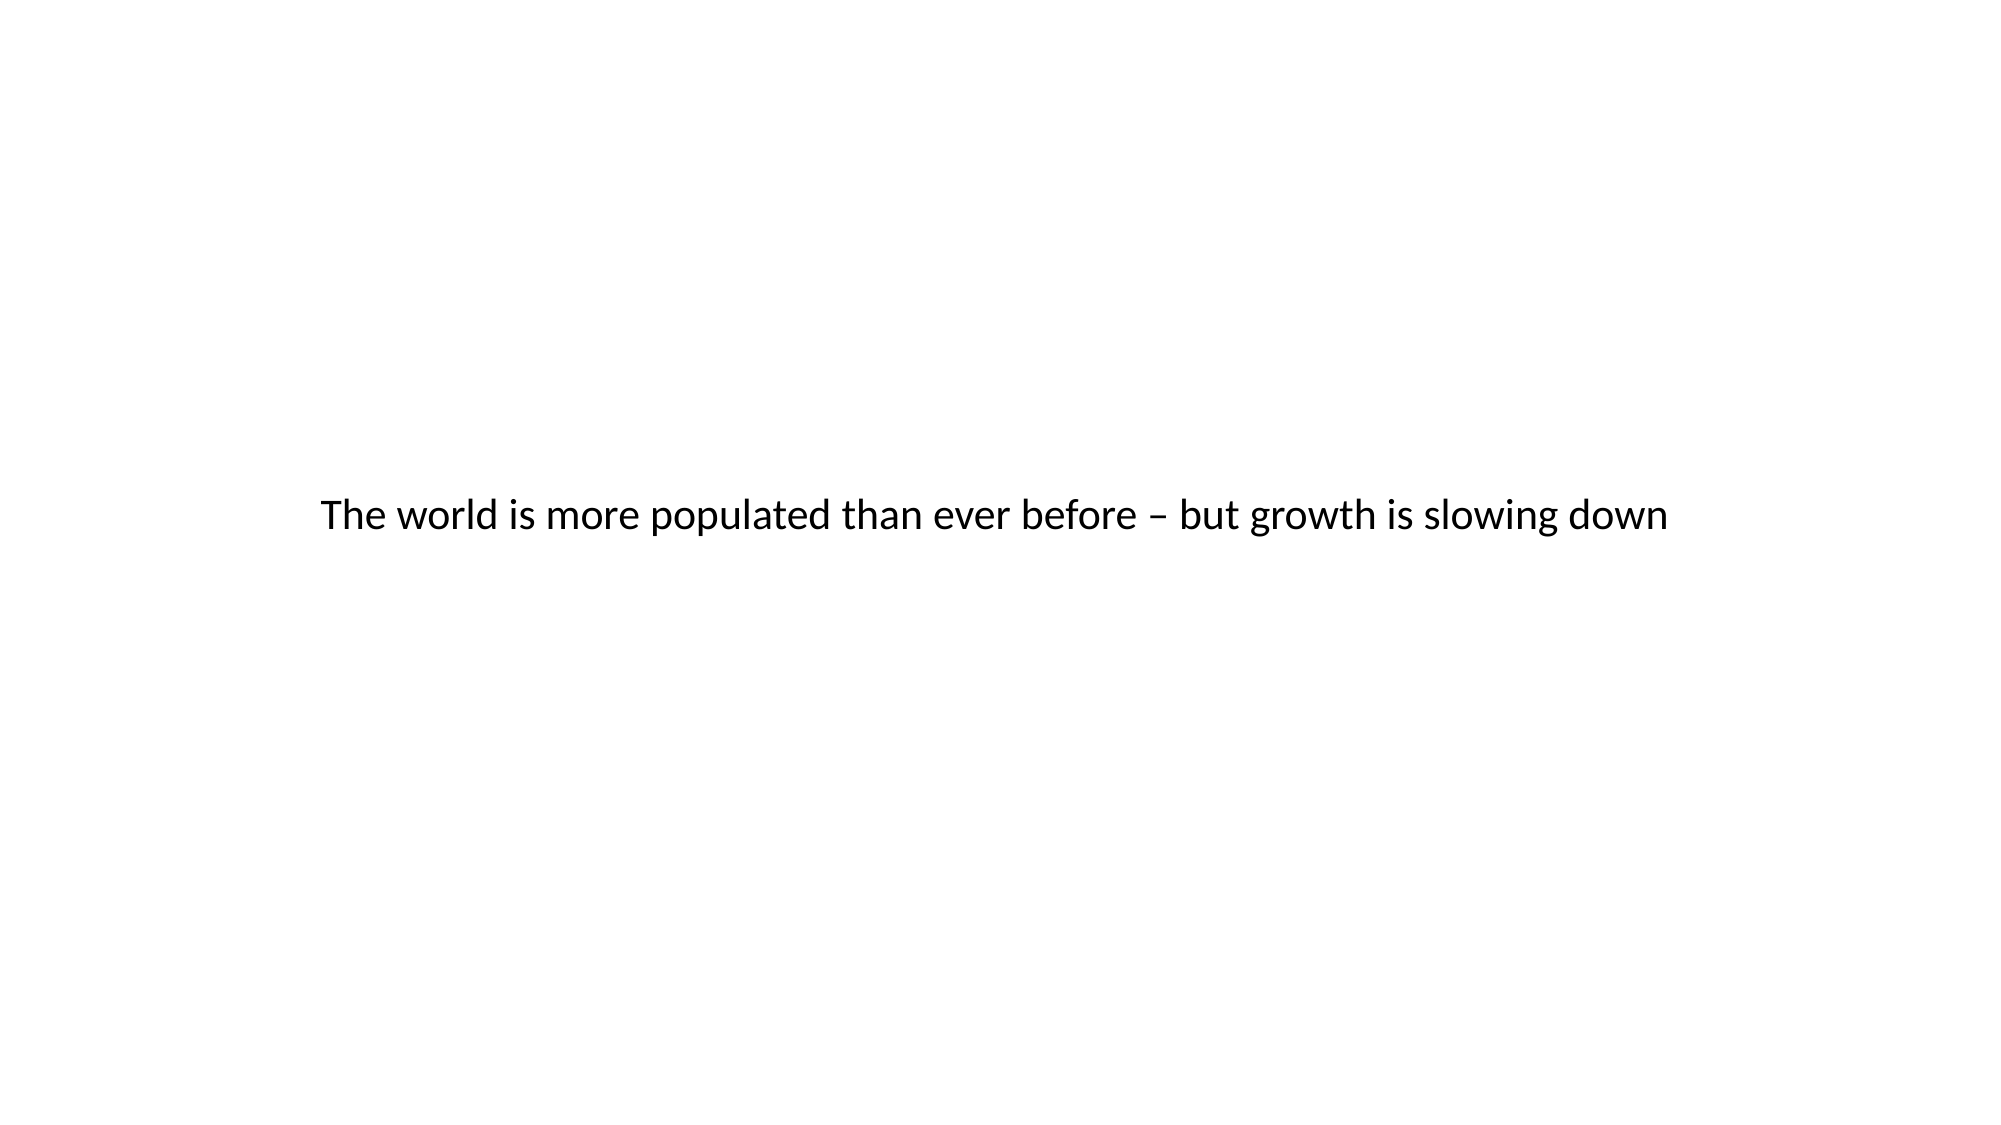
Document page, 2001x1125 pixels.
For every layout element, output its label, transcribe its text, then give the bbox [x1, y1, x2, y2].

list The world is more populated than ever before – but growth is slowing down [70, 483, 1919, 559]
